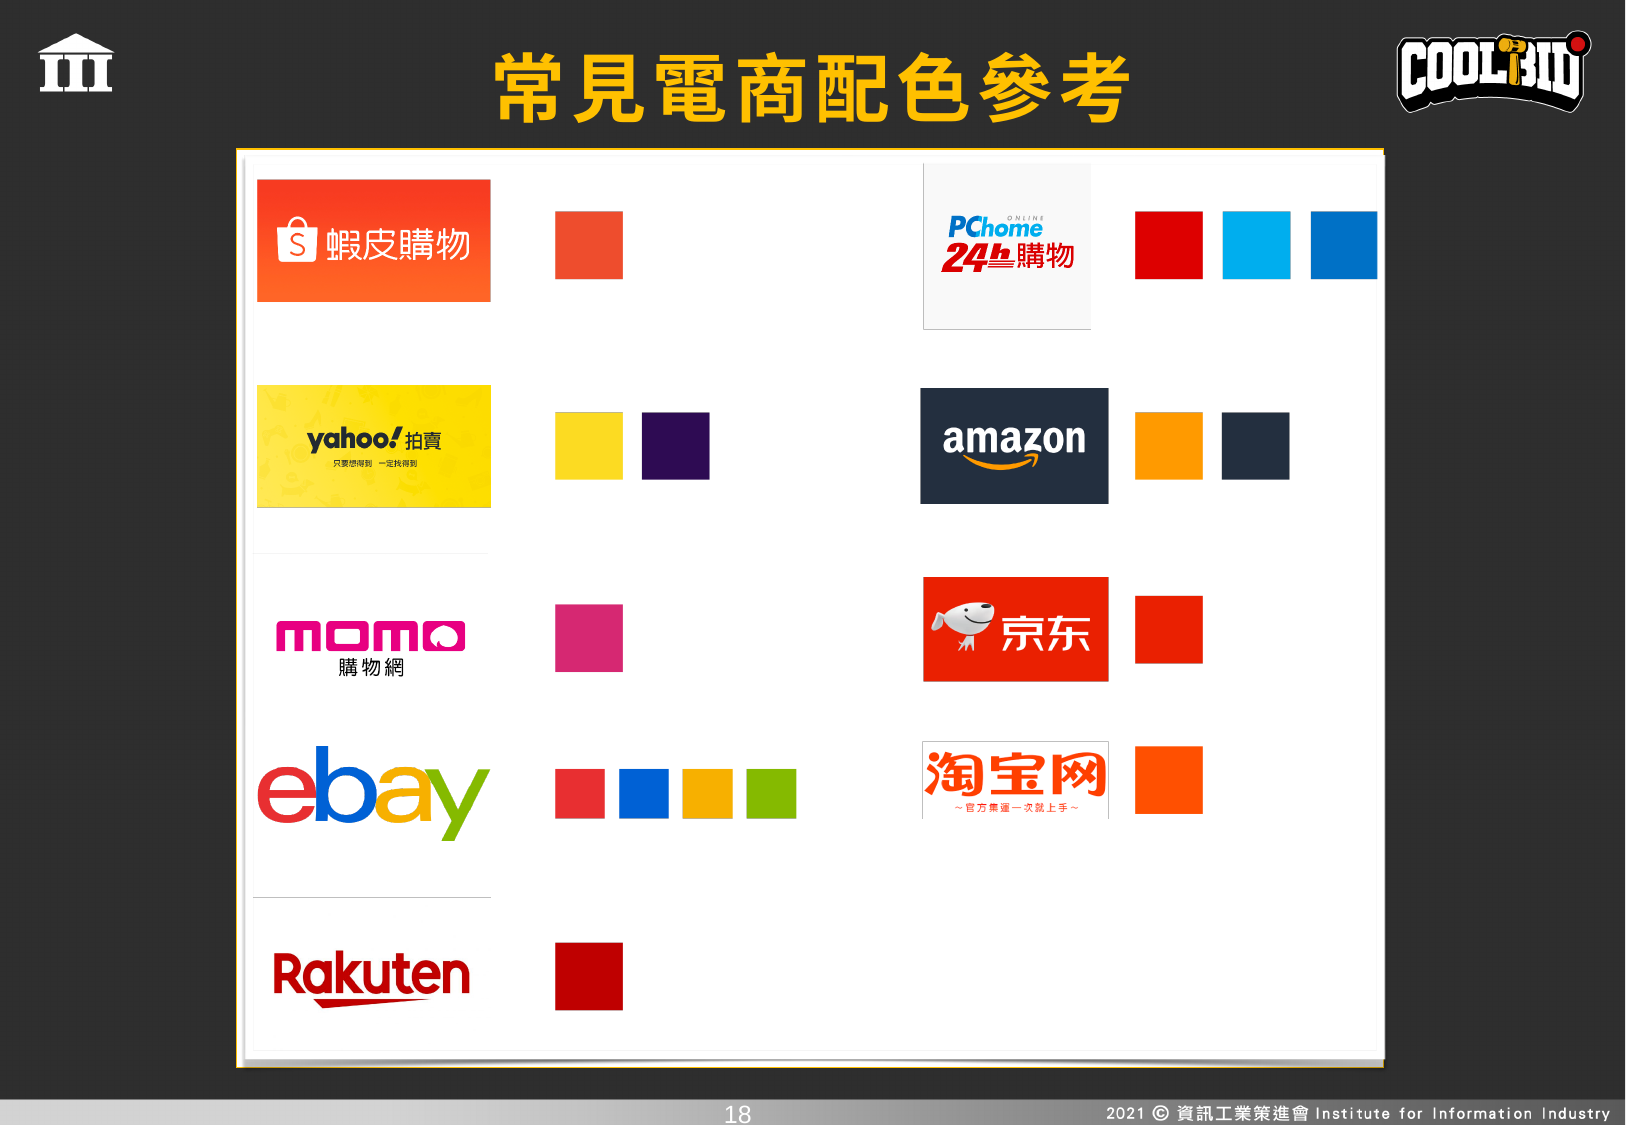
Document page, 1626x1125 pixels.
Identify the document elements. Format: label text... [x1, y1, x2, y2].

picture [0, 0, 1626, 1125]
title 常見電商配色參考 [103, 23, 1522, 149]
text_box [236, 149, 1389, 1074]
